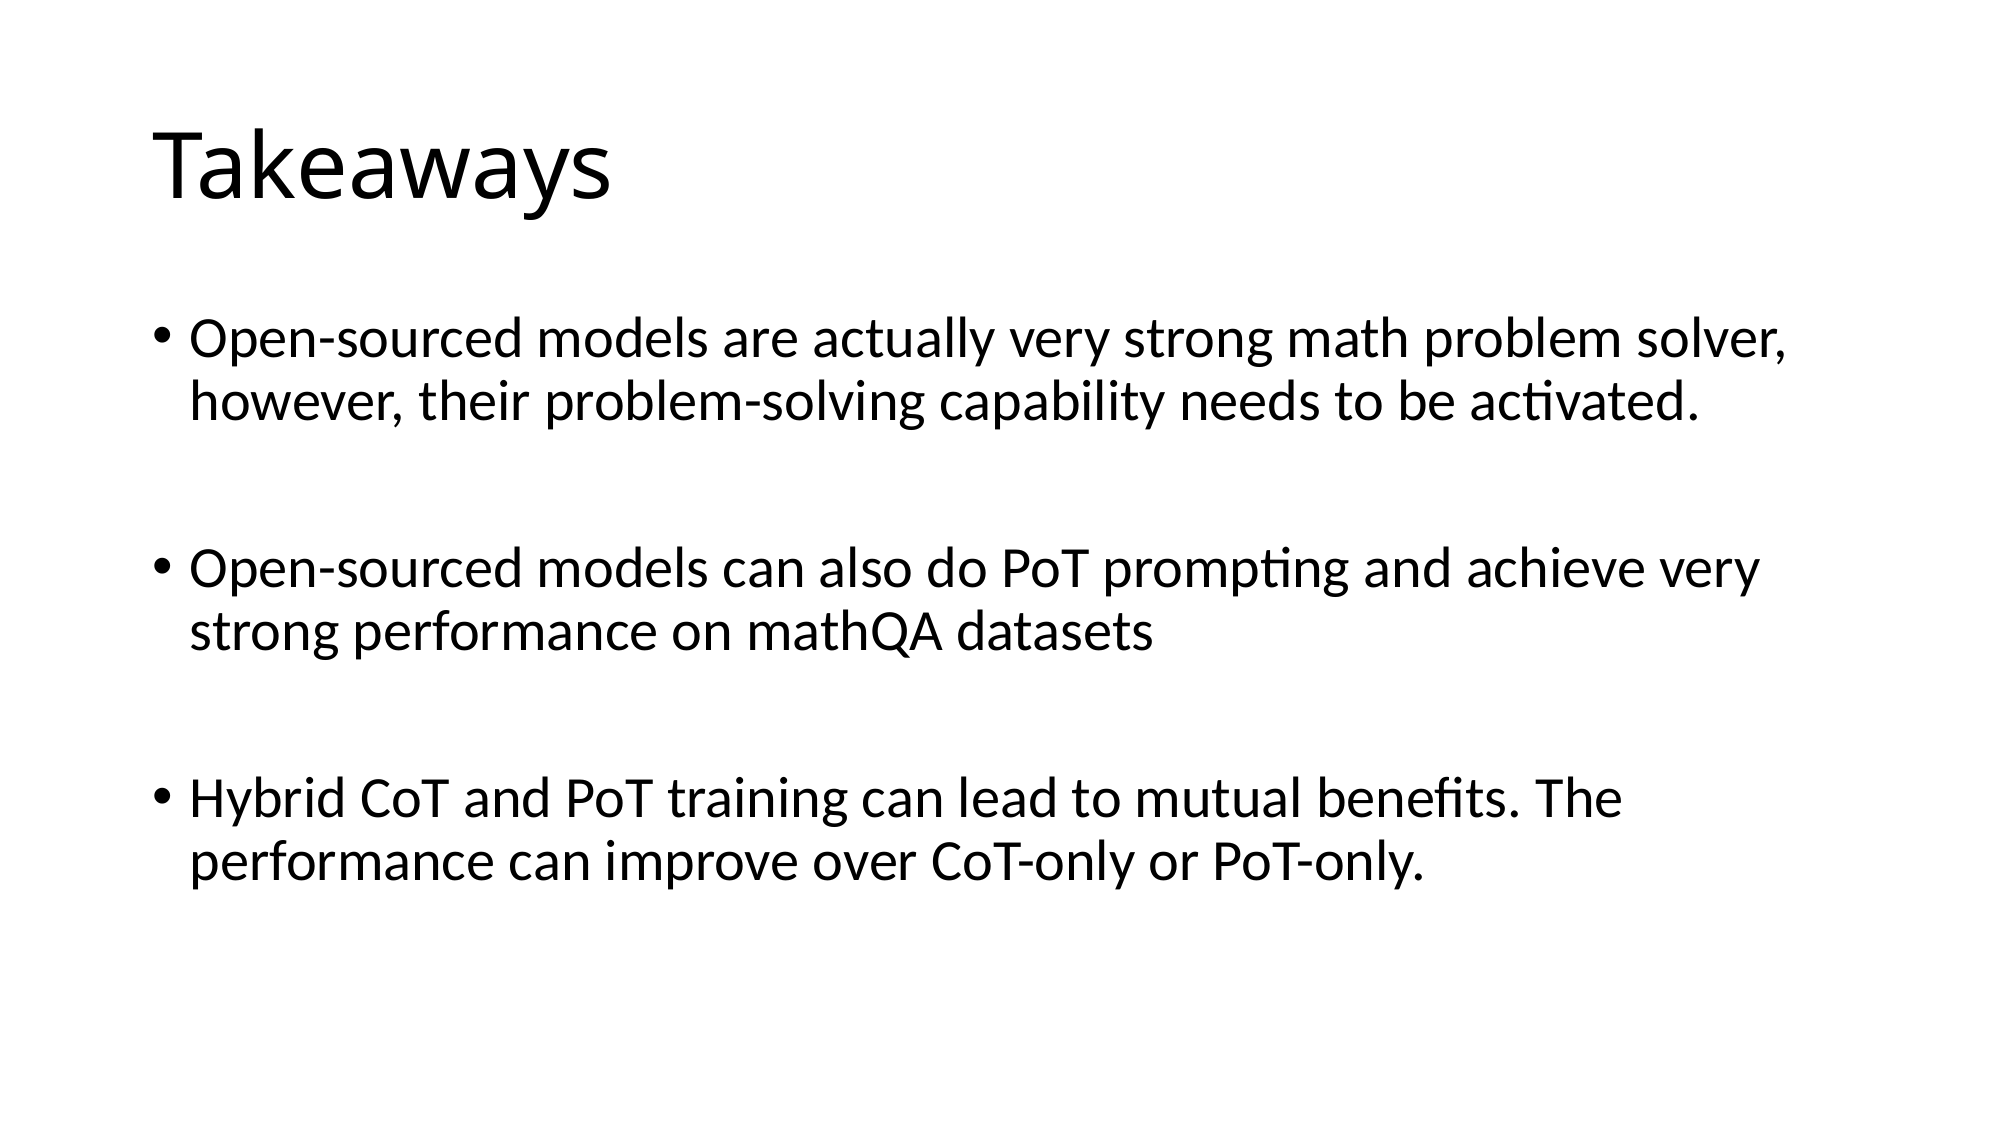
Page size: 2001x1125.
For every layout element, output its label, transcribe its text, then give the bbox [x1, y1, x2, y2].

list Open-sourced models are actually very strong math problem solver, however, their problem-solving capability needs to be activated. Open-sourced models can also do PoT prompting and achieve very strong performance on mathQA datasets Hybrid CoT and PoT training can lead to mutual benefits. The performance can improve over CoT-only or PoT-only. [137, 299, 1863, 1014]
title Takeaways [137, 59, 1863, 278]
